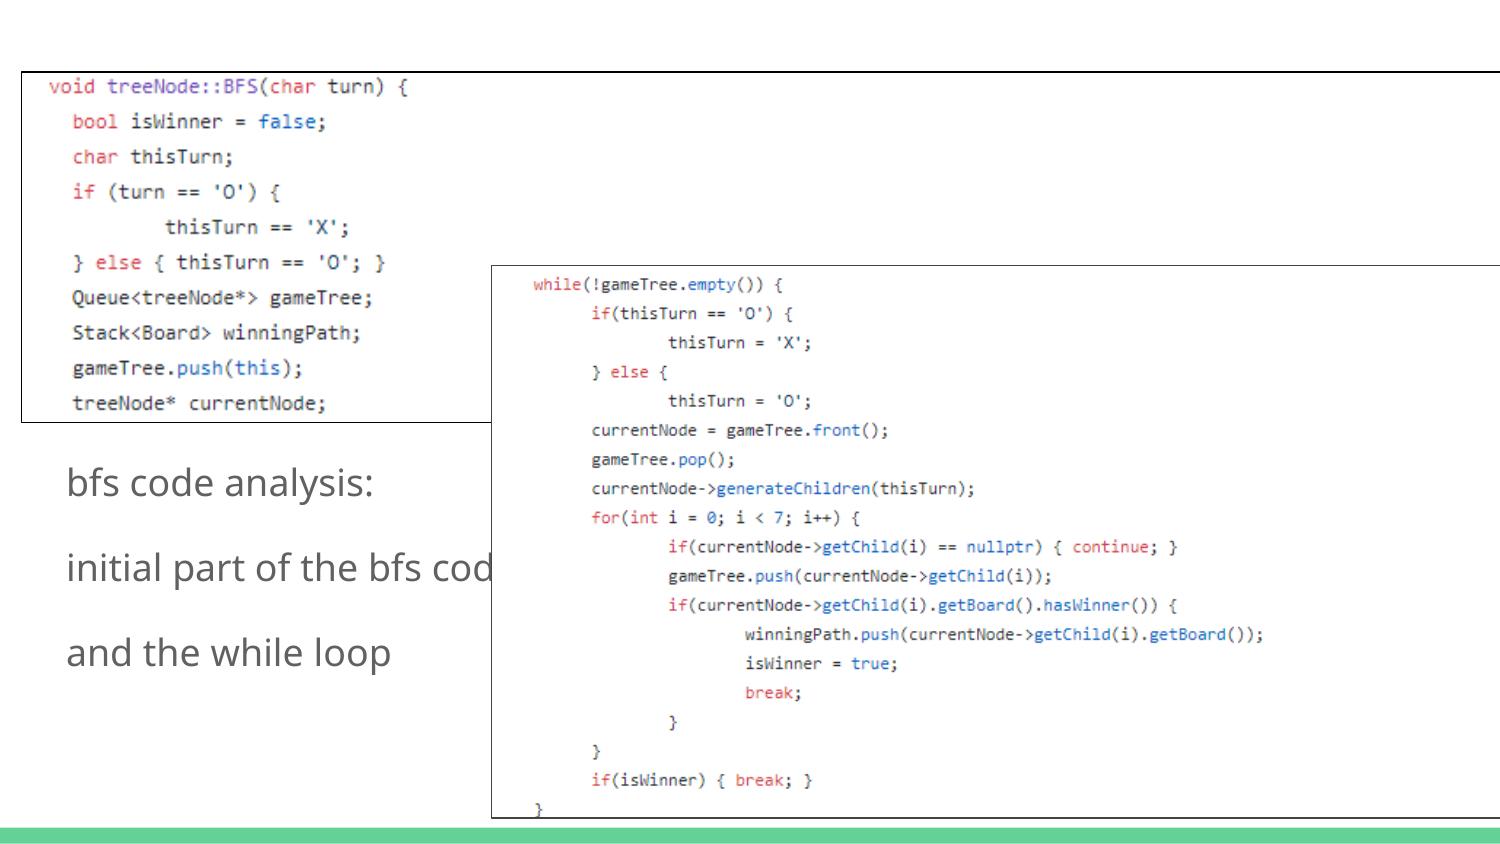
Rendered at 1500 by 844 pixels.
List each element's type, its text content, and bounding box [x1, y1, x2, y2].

list bfs code analysis: initial part of the bfs code and the while loop [51, 430, 486, 750]
picture [22, 72, 1500, 818]
